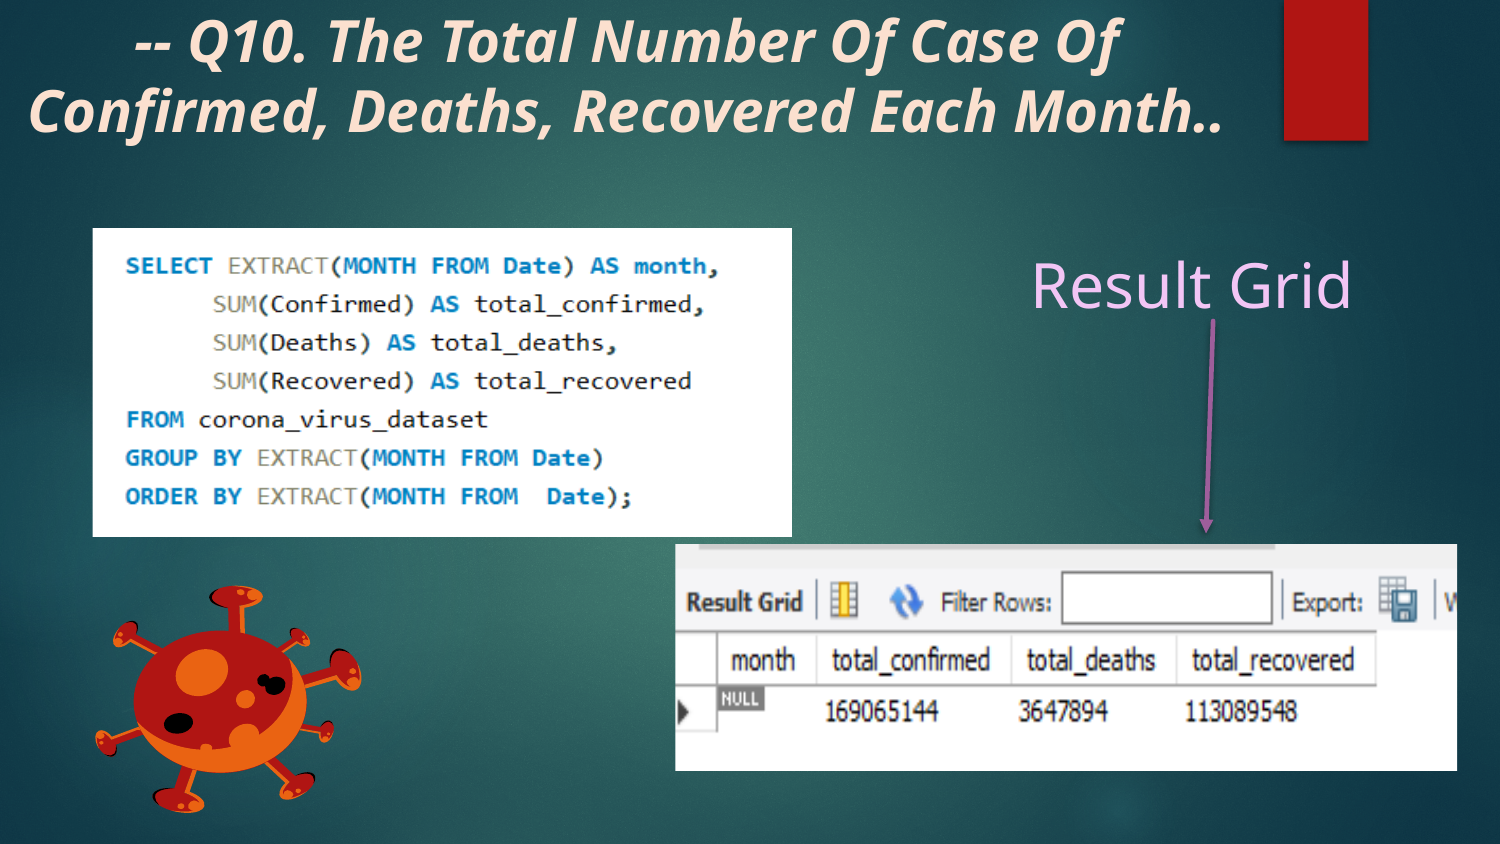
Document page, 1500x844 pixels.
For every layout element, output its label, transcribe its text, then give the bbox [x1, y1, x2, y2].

title -- Q10. The Total Number Of Case Of Confirmed, Deaths, Recovered Each Month.. [0, 0, 1269, 154]
text_box Result Grid [936, 230, 1434, 355]
picture [0, 228, 793, 844]
picture [675, 544, 1458, 844]
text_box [92, 585, 366, 814]
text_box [1205, 320, 1214, 534]
